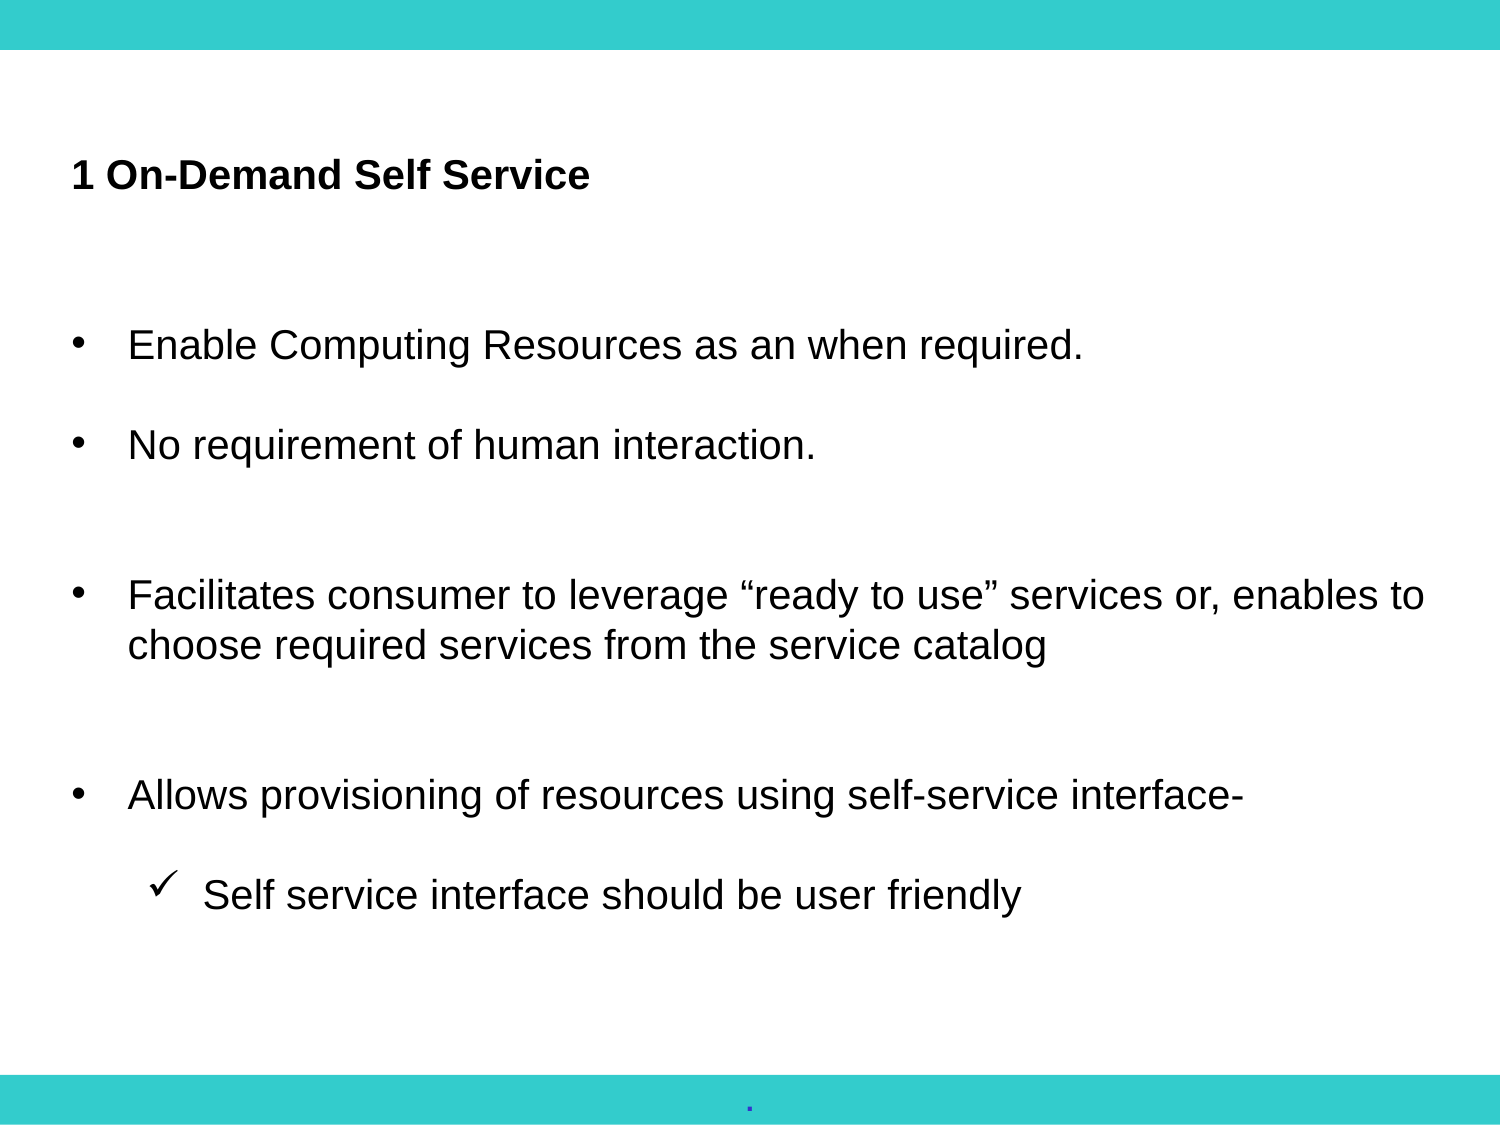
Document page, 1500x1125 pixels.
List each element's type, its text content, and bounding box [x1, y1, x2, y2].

text_box 1 On-Demand Self Service [56, 140, 1444, 206]
text_box Enable Computing Resources as an when required. No requirement of human interaction. Facilitates consumer to leverage “ready to use” services or, enables to choose required services from the service catalog Allows provisioning of resources using self-service interface- Self service interface should be user friendly [56, 260, 1444, 1026]
text_box . [0, 1074, 1500, 1125]
text_box [0, 0, 1500, 50]
